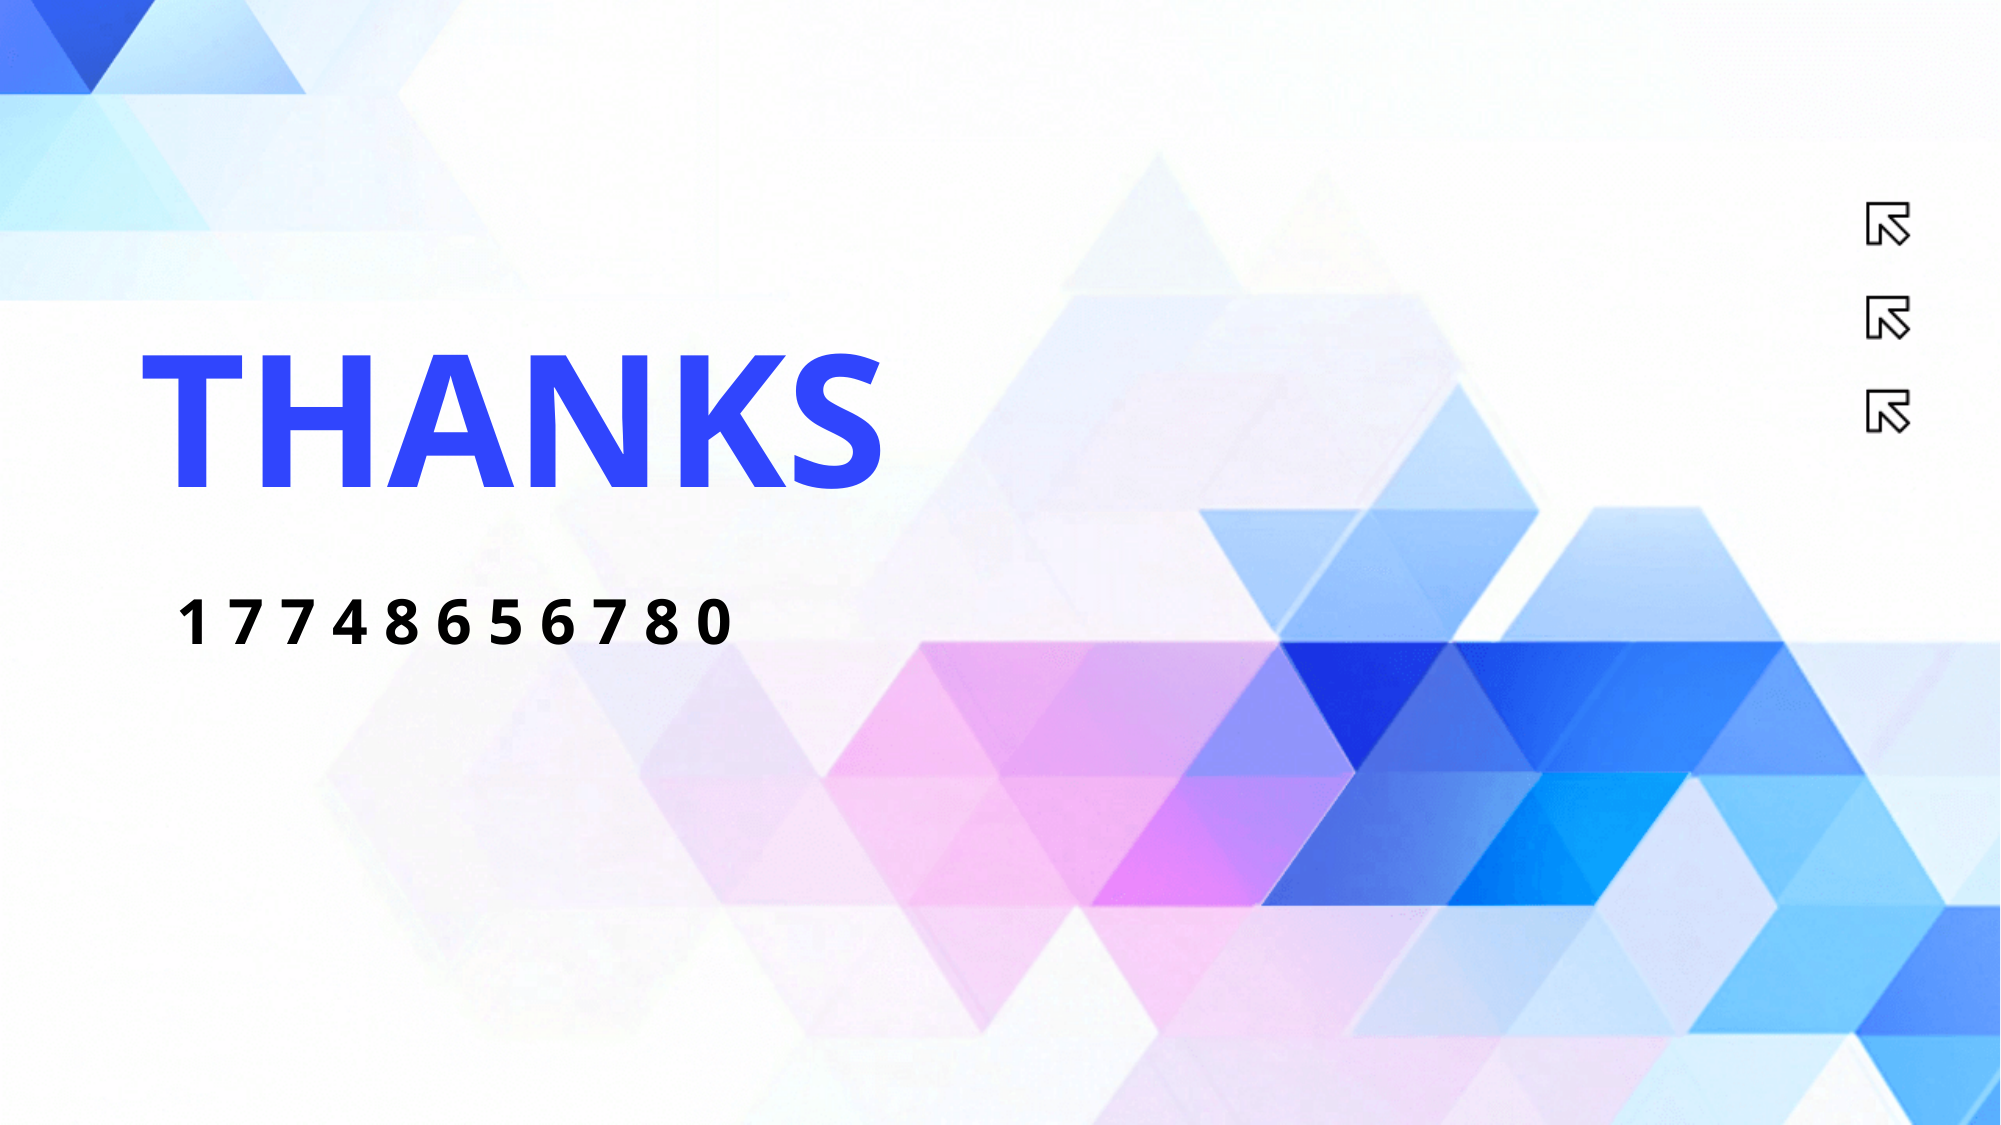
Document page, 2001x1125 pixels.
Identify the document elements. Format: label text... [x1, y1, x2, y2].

text_box THANKS [124, 286, 1272, 558]
picture [0, 0, 2001, 1125]
text_box 1 7 7 4 8 6 5 6 7 8 0 [161, 557, 950, 686]
